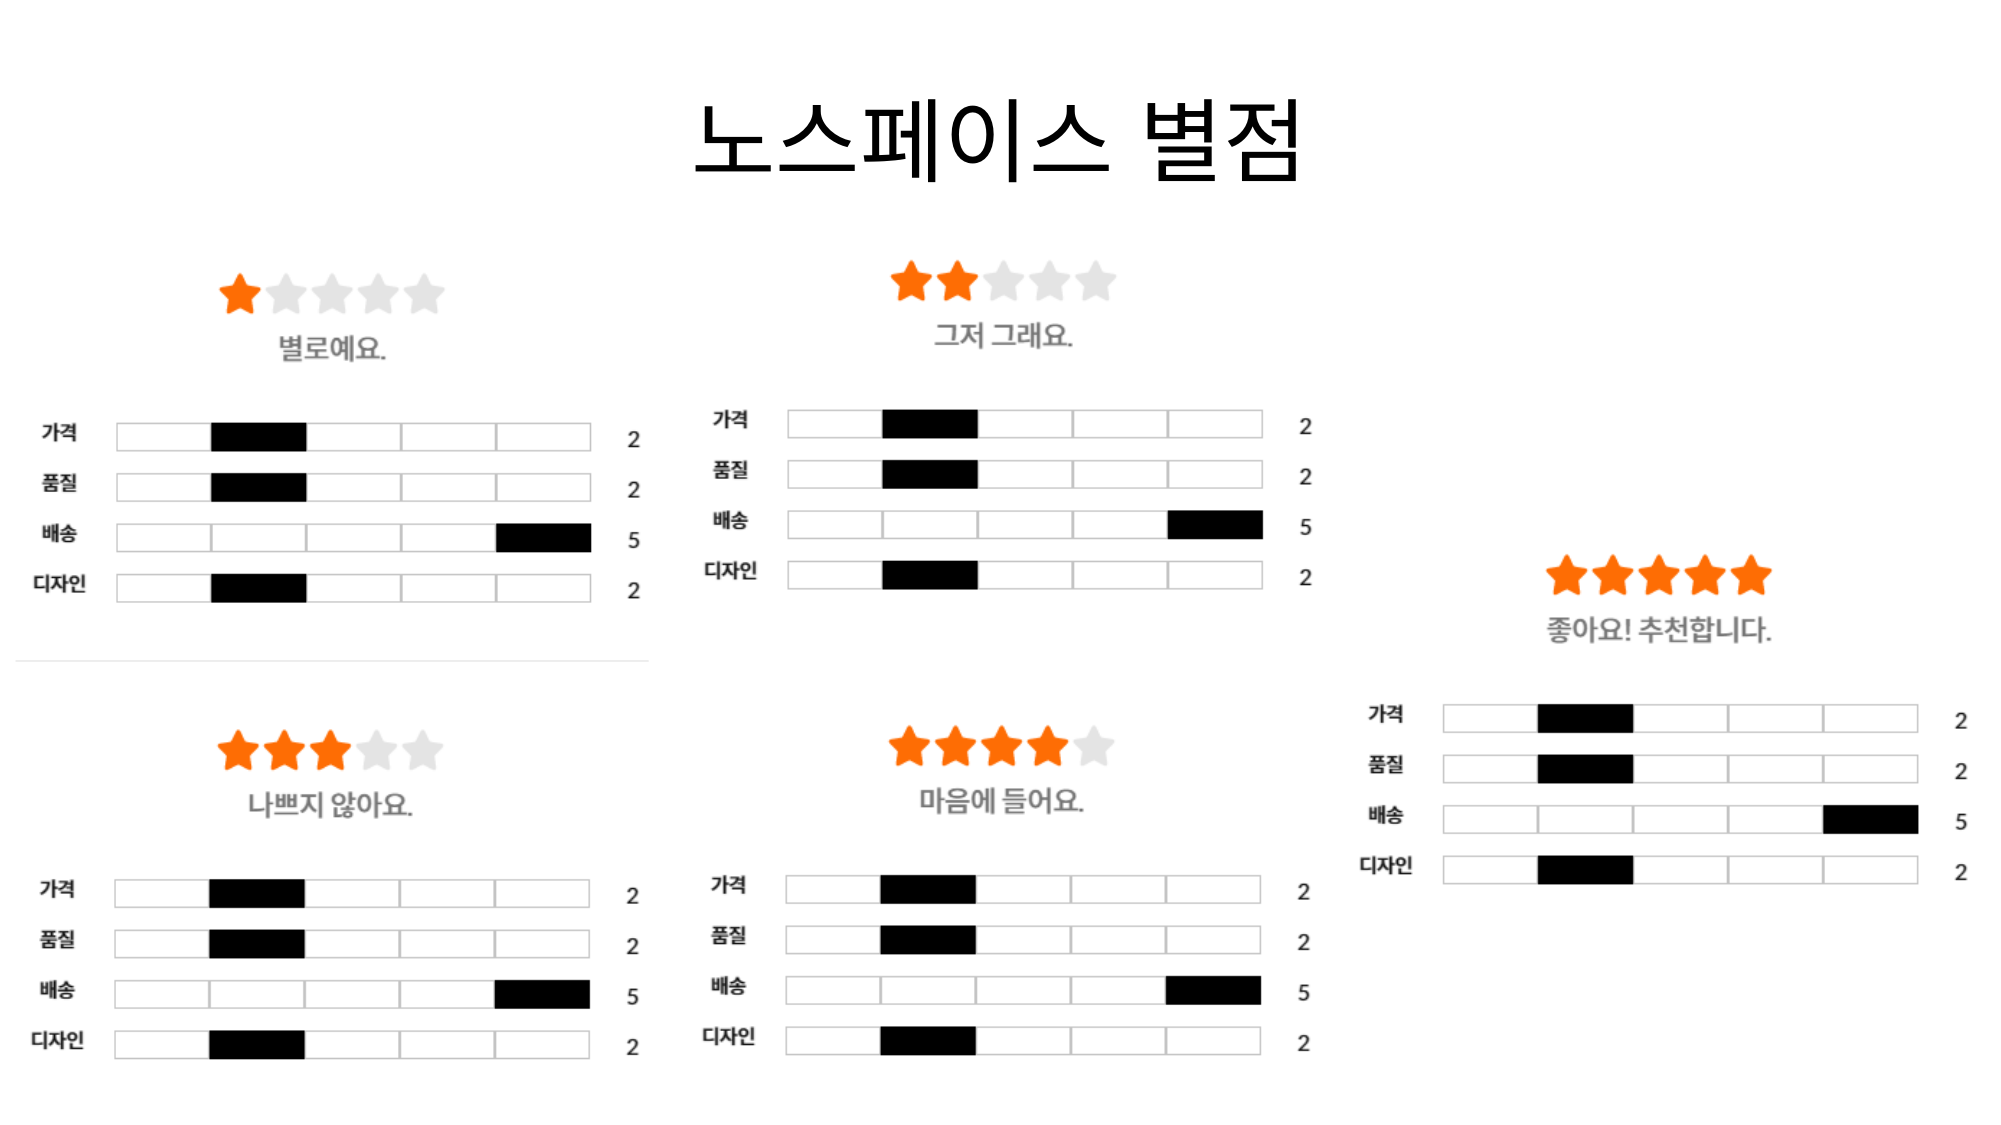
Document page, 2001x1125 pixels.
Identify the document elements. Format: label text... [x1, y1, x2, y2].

picture [1348, 536, 1996, 925]
picture [0, 216, 1342, 673]
title 노스페이스 별점 [99, 45, 1900, 233]
picture [682, 695, 1343, 1094]
picture [4, 695, 668, 1108]
